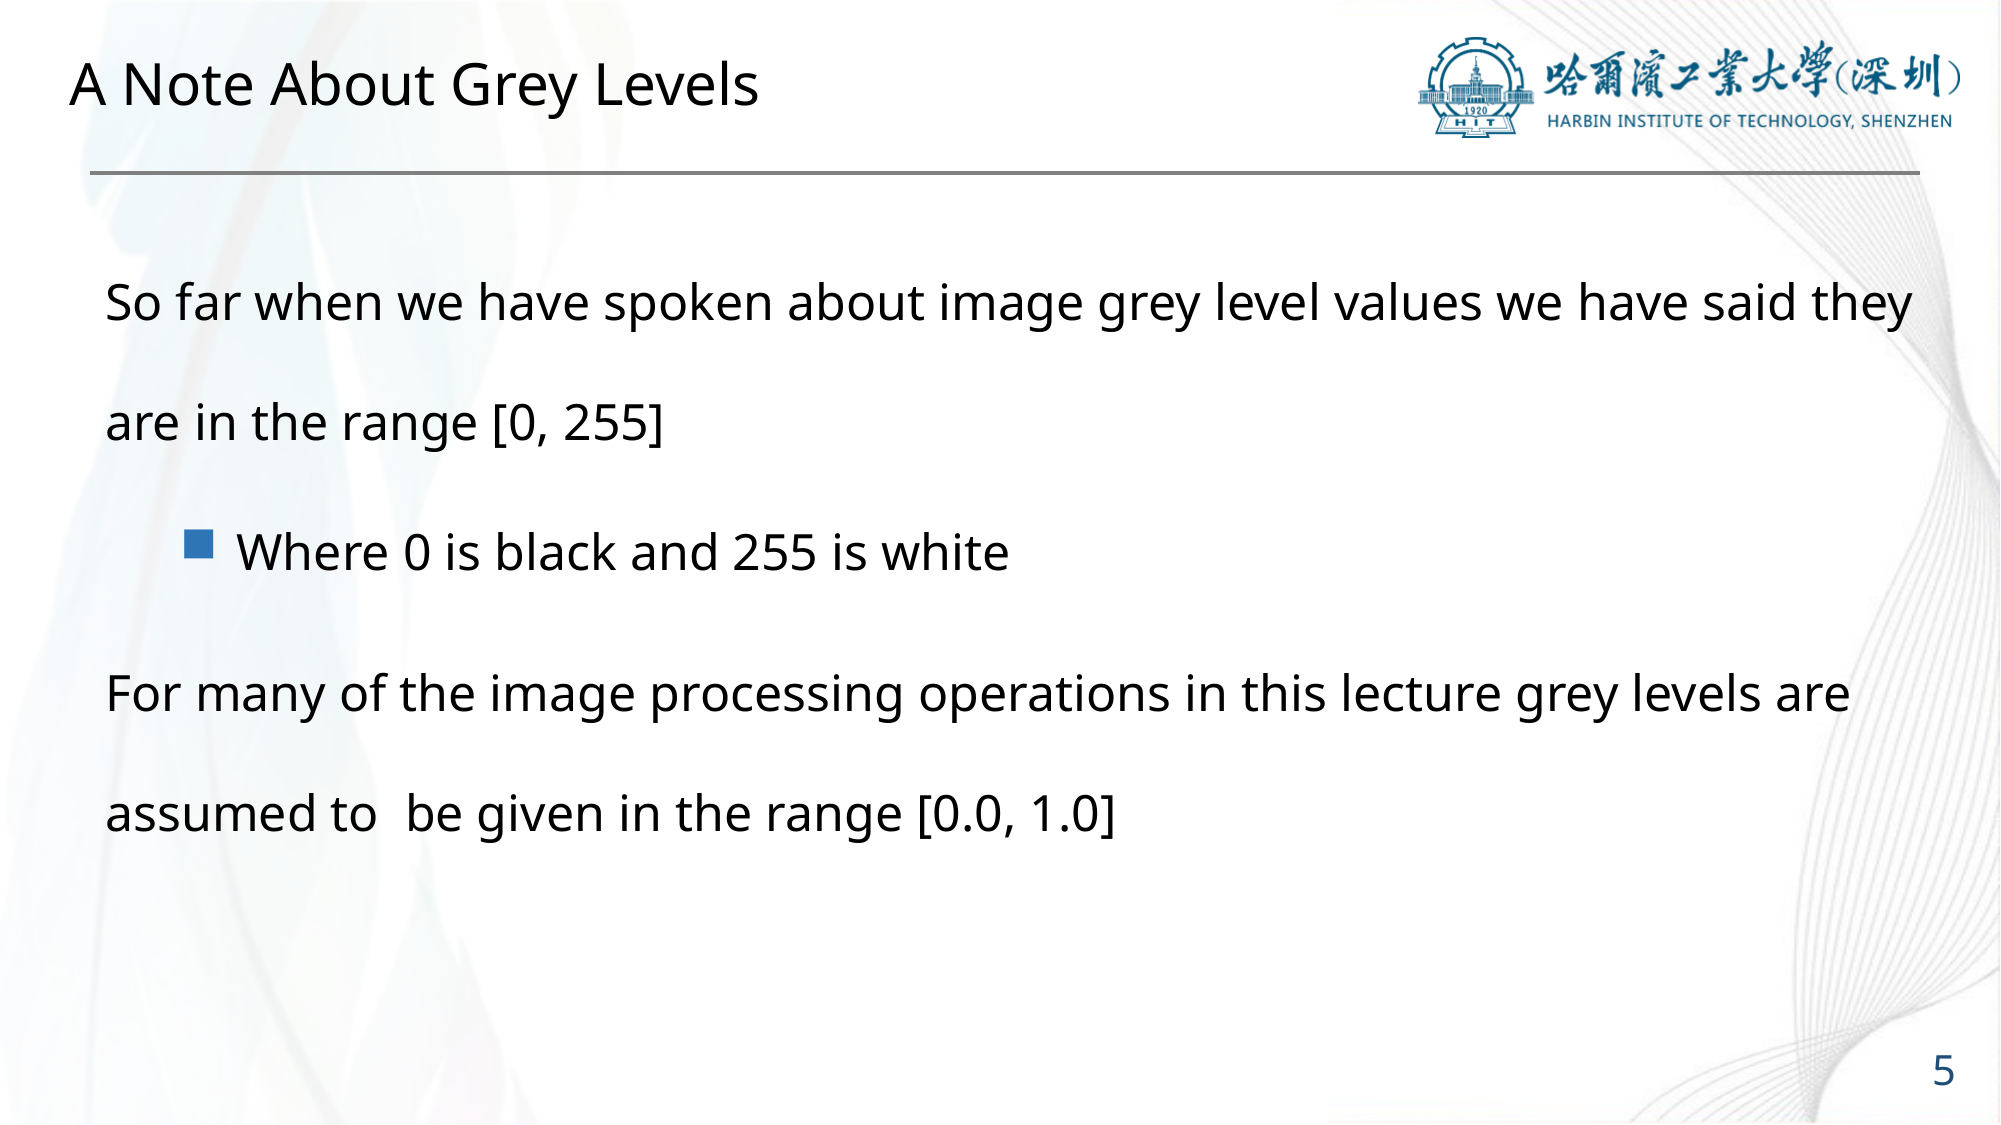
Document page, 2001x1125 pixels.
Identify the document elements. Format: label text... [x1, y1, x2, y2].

title A Note About Grey Levels [54, 0, 1385, 174]
slide_number 5 [1521, 1042, 1972, 1103]
list So far when we have spoken about image grey level values we have said they are in the range [0, 255] Where 0 is black and 255 is white For many of the image processing operations in this lecture grey levels are assumed to be given in the range [0.0, 1.0] [90, 202, 1934, 987]
picture [0, 0, 2001, 1125]
